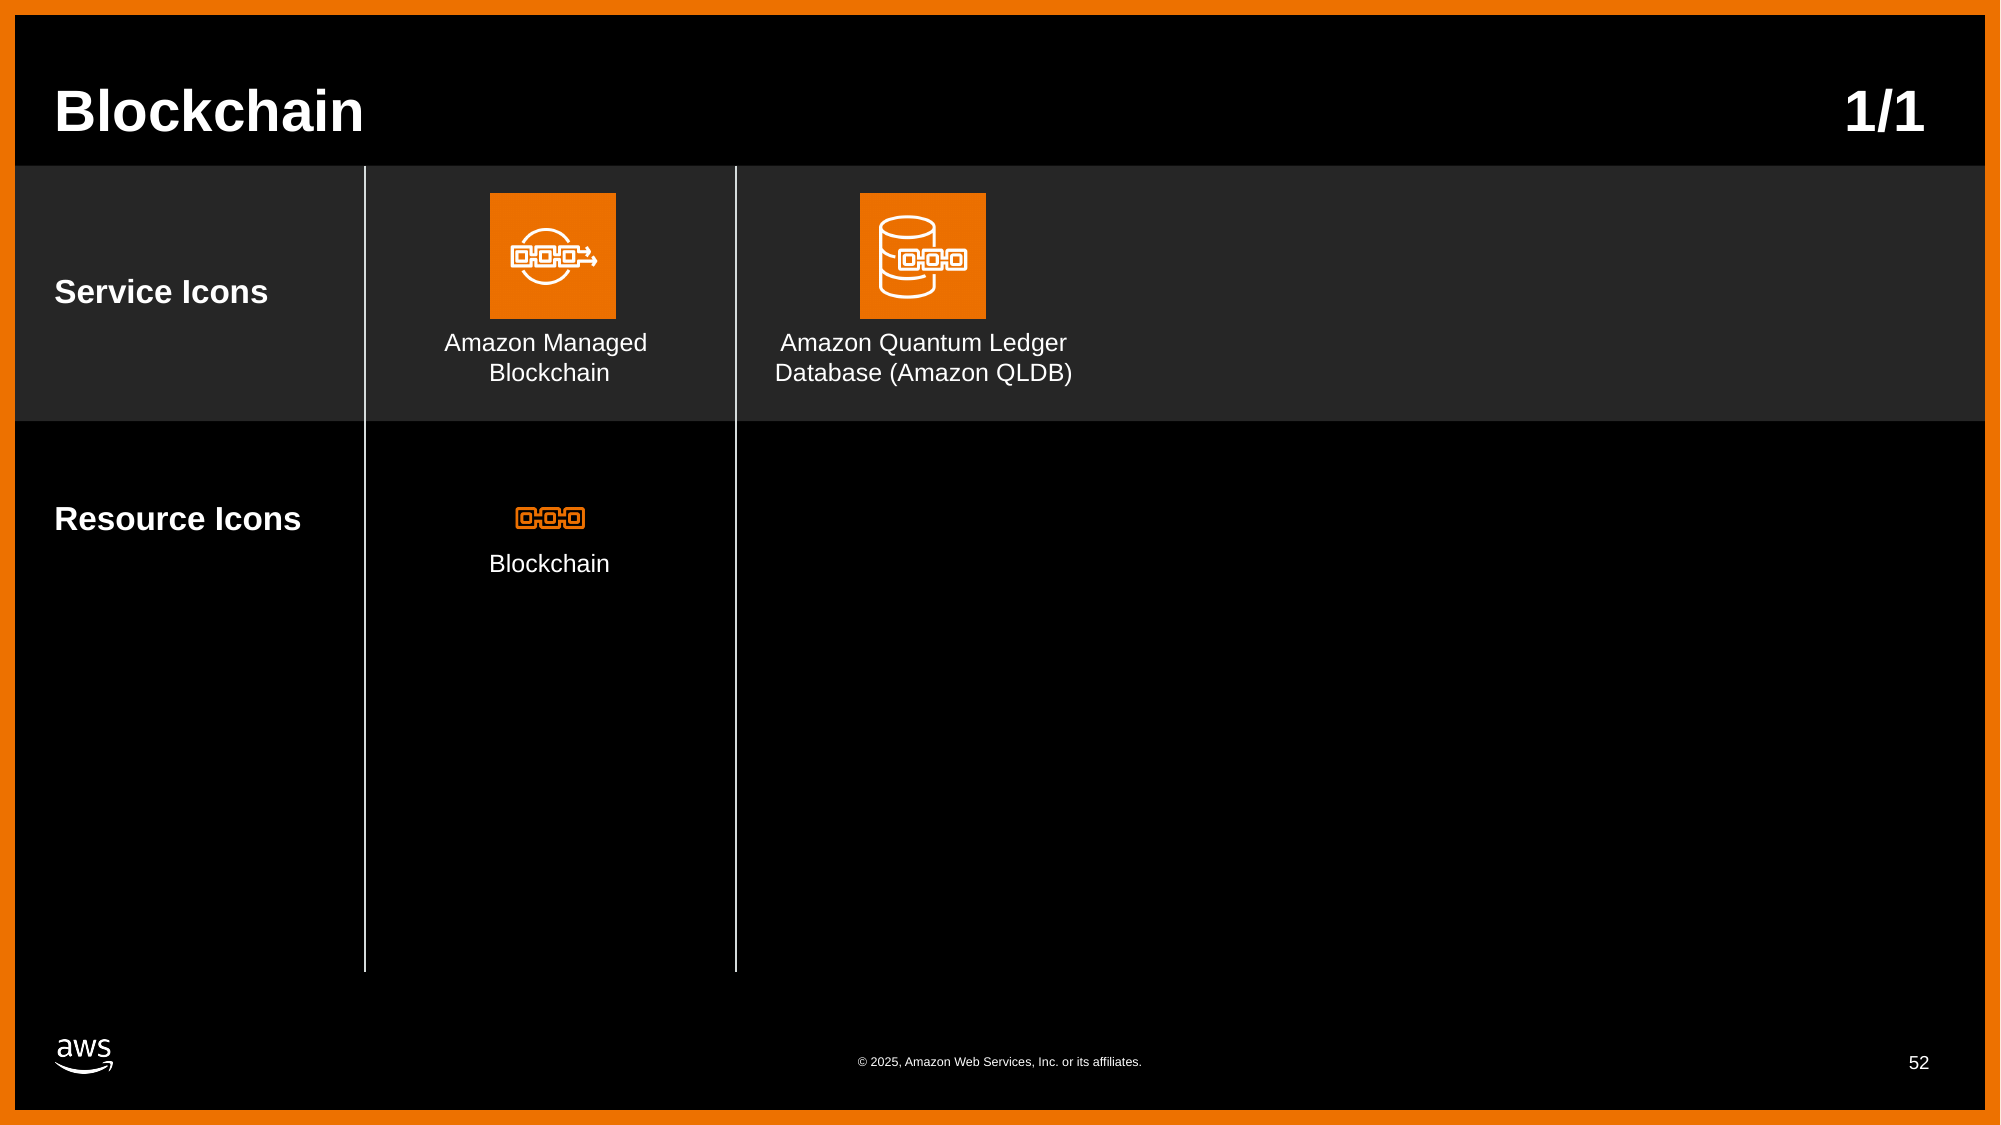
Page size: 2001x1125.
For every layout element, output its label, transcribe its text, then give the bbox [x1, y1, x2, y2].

picture [860, 193, 986, 319]
picture [55, 1039, 113, 1074]
footer © 2025, Amazon Web Services, Inc. or its affiliates. [662, 1031, 1338, 1092]
title Blockchain 1/1 [39, 59, 1945, 166]
picture [512, 480, 588, 556]
picture [490, 193, 616, 319]
text_box Amazon Quantum Ledger Database (Amazon QLDB) [736, 319, 1113, 394]
slide_number 52 [1494, 1031, 1945, 1092]
text_box Blockchain [427, 539, 673, 585]
text_box Amazon Managed Blockchain [363, 319, 735, 394]
